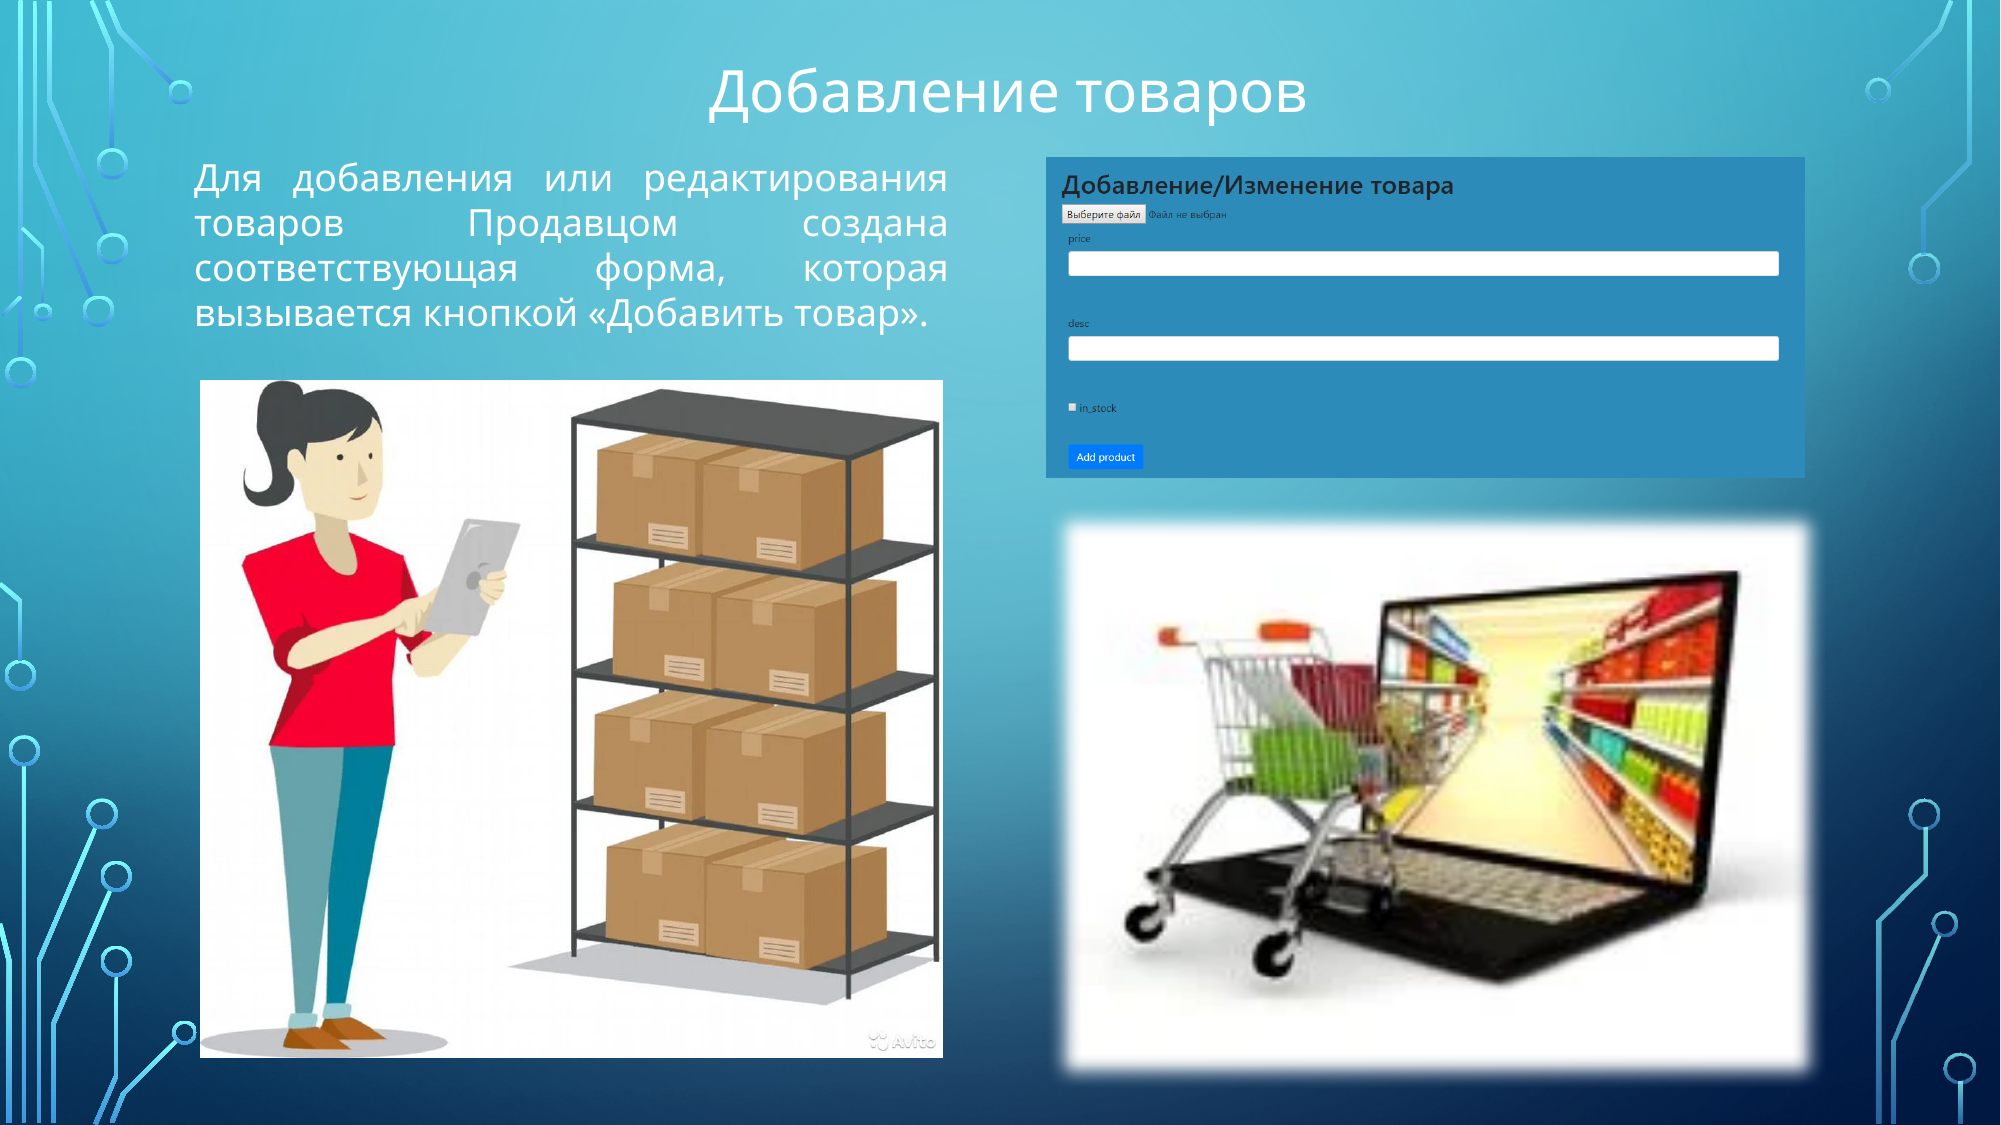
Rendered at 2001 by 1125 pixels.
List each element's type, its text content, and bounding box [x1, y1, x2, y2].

text_box Добавление товаров [695, 46, 1362, 132]
text_box Для добавления или редактирования товаров Продавцом создана соответствующая форма, которая вызывается кнопкой «Добавить товар». [179, 146, 964, 342]
picture [1046, 502, 1827, 1089]
picture [1046, 157, 1805, 479]
picture [200, 380, 943, 1058]
